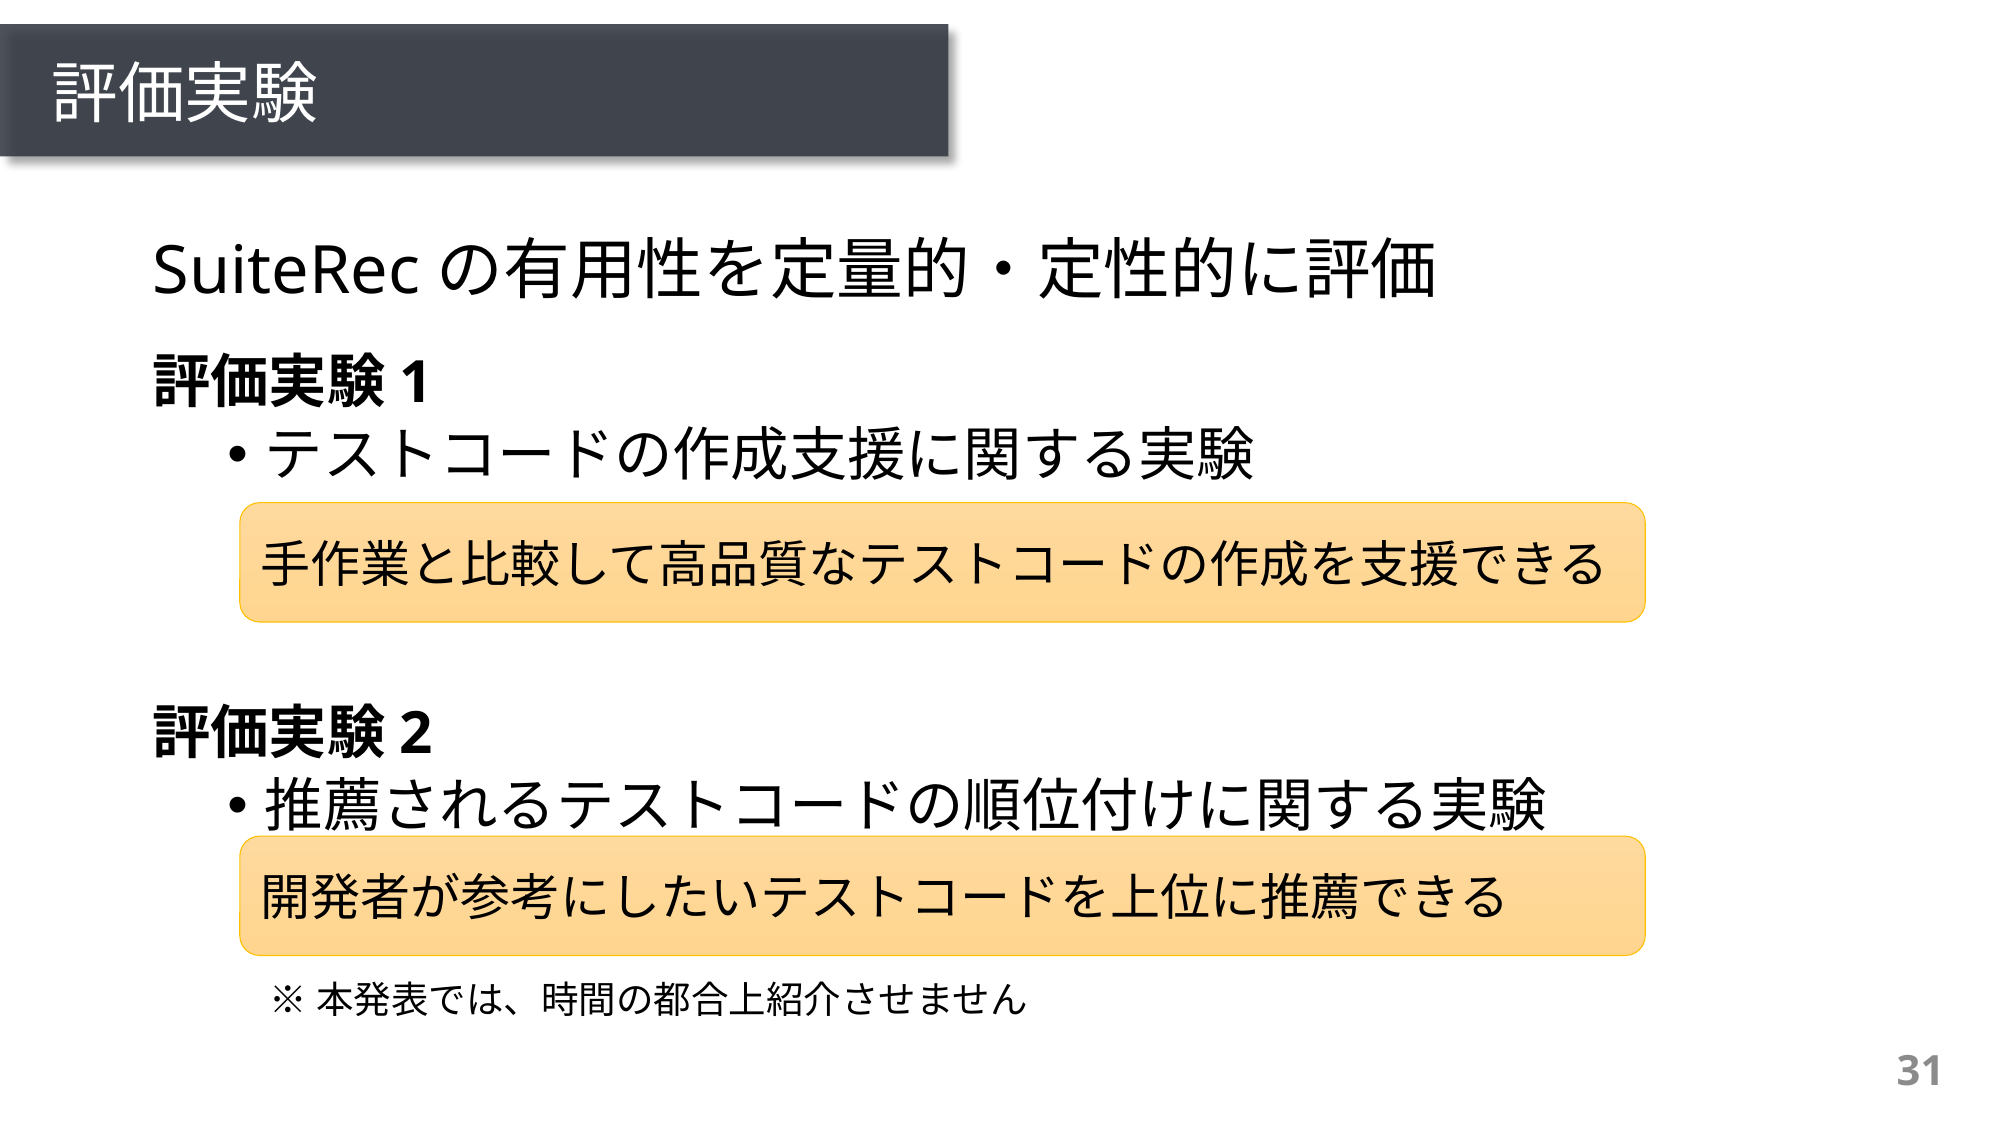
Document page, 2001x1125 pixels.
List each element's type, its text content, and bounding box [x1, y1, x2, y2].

title 評価実験 [36, 36, 957, 156]
text_box 手作業と比較して高品質なテストコードの作成を支援できる [239, 502, 1646, 623]
text_box ※本発表では、時間の都合上紹介させません [255, 968, 1043, 1029]
text_box 開発者が参考にしたいテストコードを上位に推薦できる [239, 835, 1646, 957]
list SuiteRecの有用性を定量的・定性的に評価 評価実験1 テストコードの作成支援に関する実験 評価実験2 推薦されるテストコードの順位付けに関する実験 [137, 228, 1977, 943]
